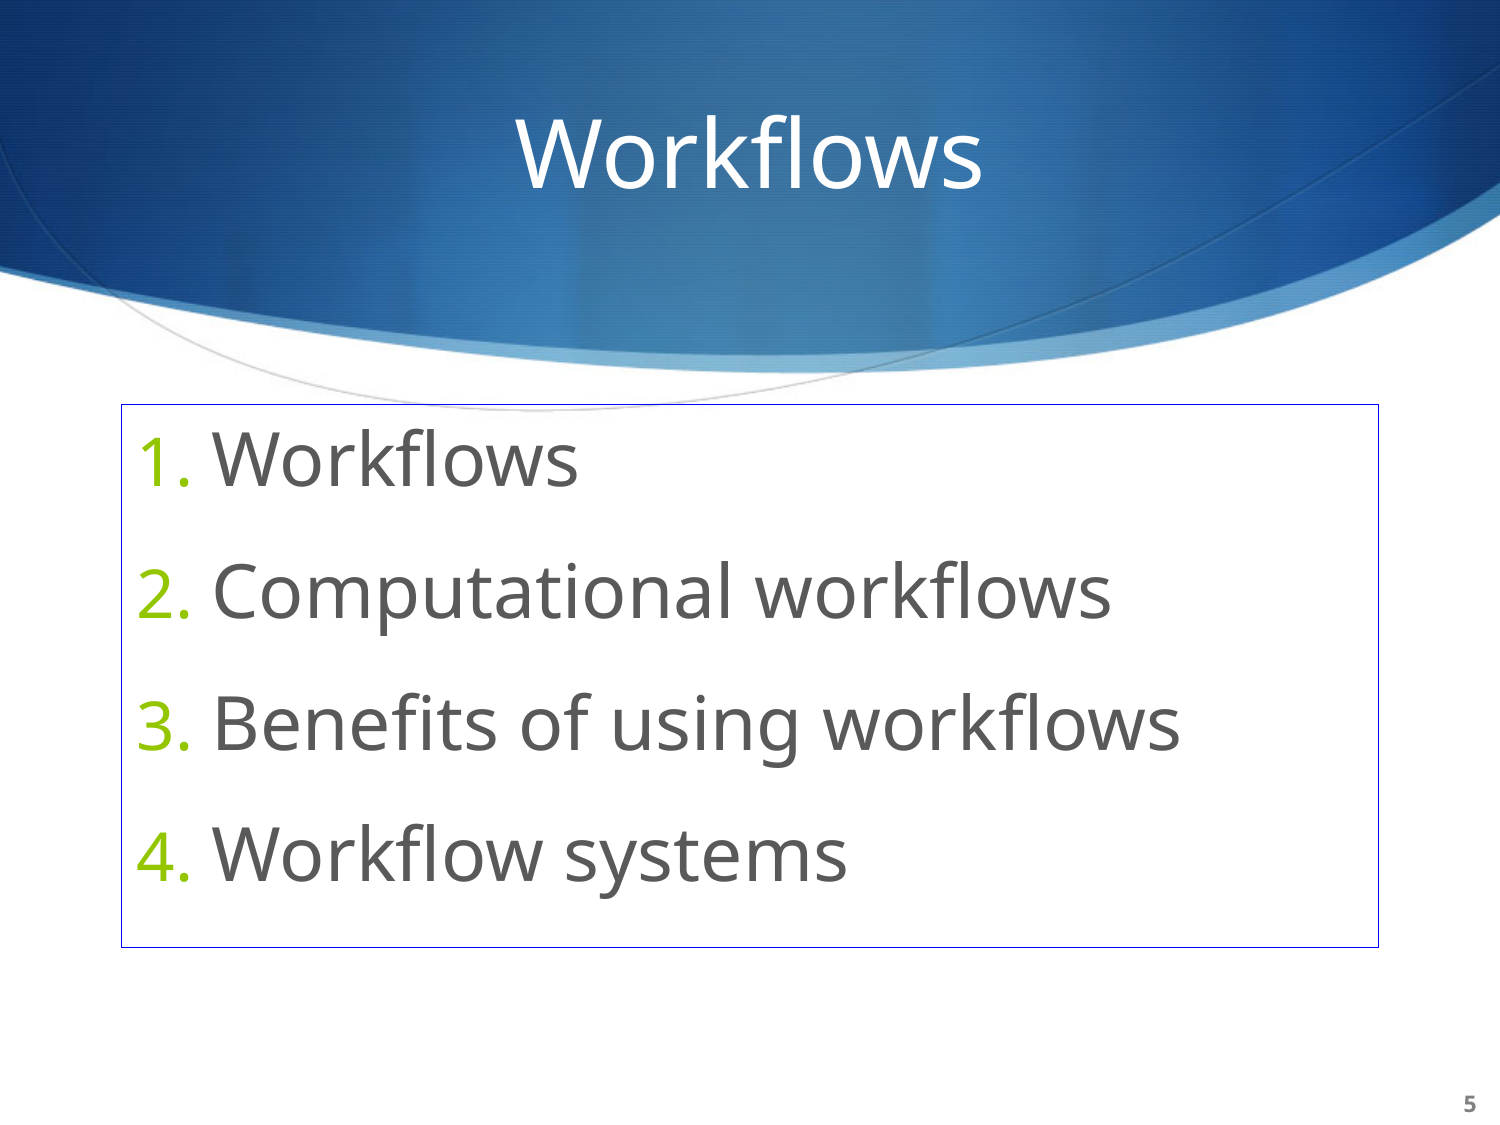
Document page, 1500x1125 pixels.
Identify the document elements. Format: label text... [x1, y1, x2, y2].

picture [0, 0, 1500, 1125]
list Workflows Computational workflows Benefits of using workflows Workflow systems [121, 404, 1379, 948]
slide_number 5 [1426, 1075, 1500, 1125]
title Workflows [75, 56, 1425, 245]
